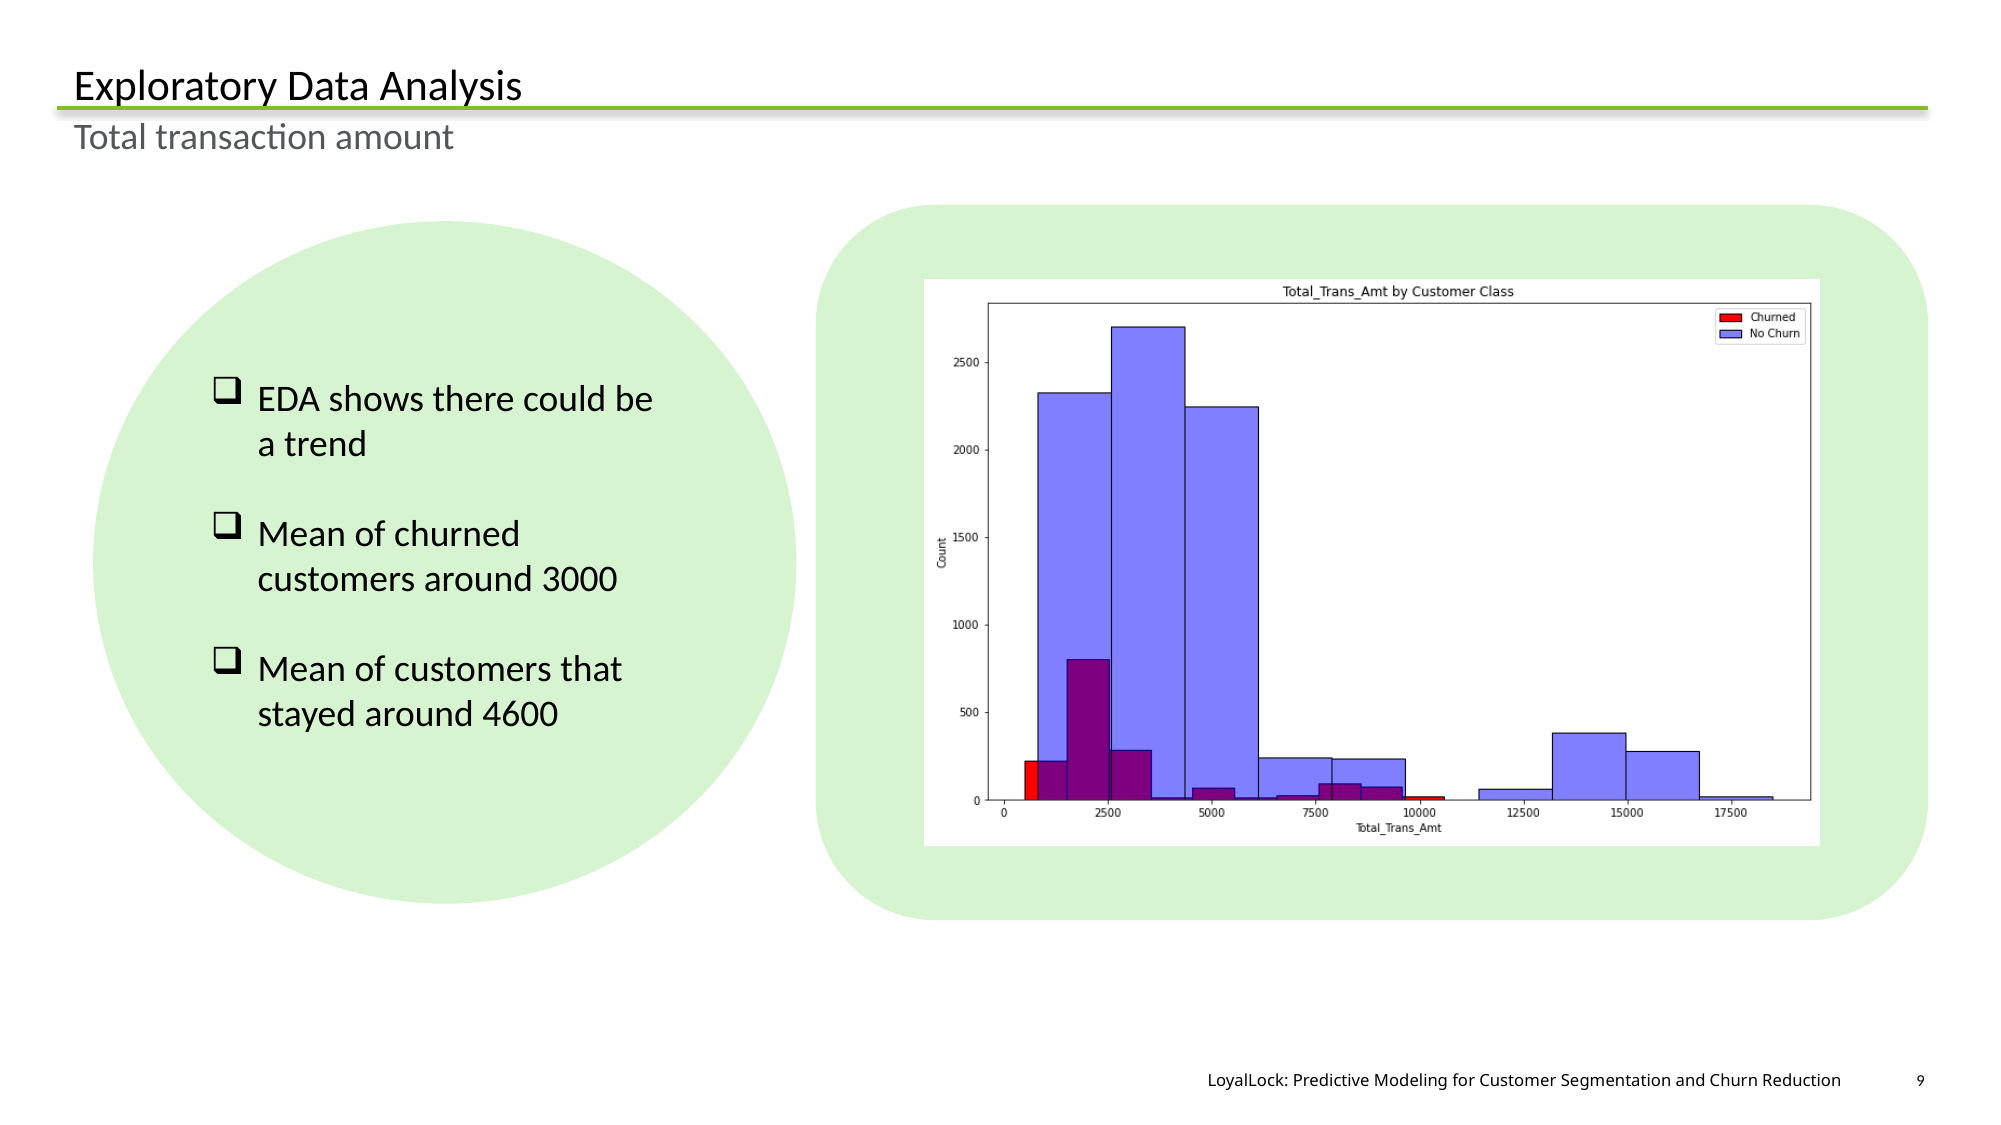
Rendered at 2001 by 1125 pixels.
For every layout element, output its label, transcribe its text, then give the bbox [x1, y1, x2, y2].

picture [924, 278, 1820, 846]
text_box [815, 237, 1929, 921]
list Total transaction amount [73, 120, 1929, 237]
title Exploratory Data Analysis [73, 56, 1929, 106]
text_box EDA shows there could be a trend Mean of churned customers around 3000 Mean of customers that stayed around 4600 [93, 221, 797, 904]
